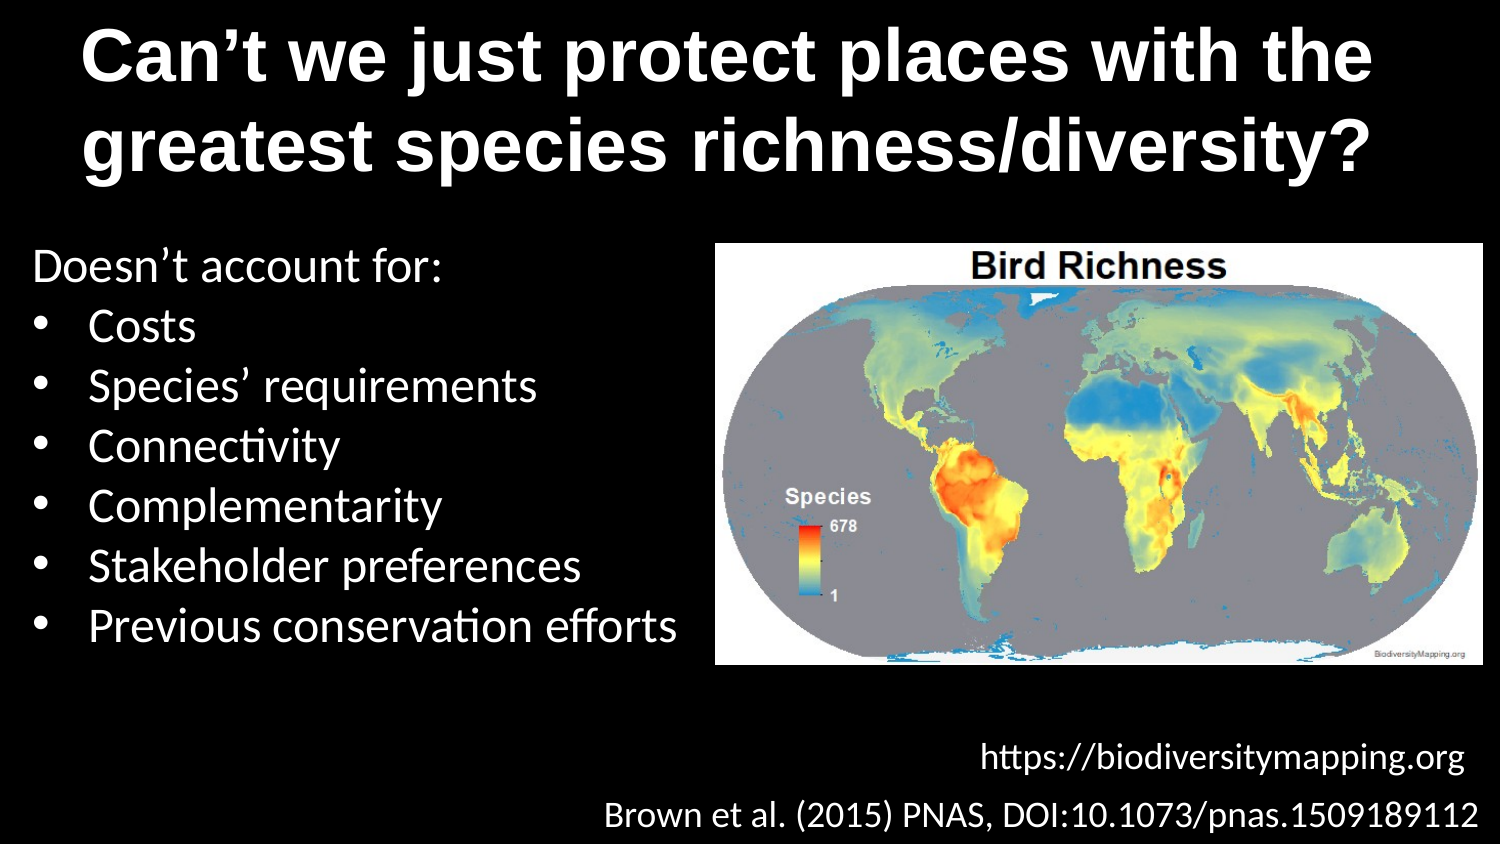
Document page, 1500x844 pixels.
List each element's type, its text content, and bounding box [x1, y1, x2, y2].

picture [715, 242, 1483, 665]
text_box https://biodiversitymapping.org [965, 724, 1493, 783]
title Can’t we just protect places with the greatest species richness/diversity? [31, 17, 1425, 175]
text_box Doesn’t account for: Costs Species’ requirements Connectivity Complementarity Stakeholder preferences Previous conservation efforts [17, 225, 697, 661]
text_box Brown et al. (2015) PNAS, DOI:10.1073/pnas.1509189112 [588, 783, 1500, 843]
